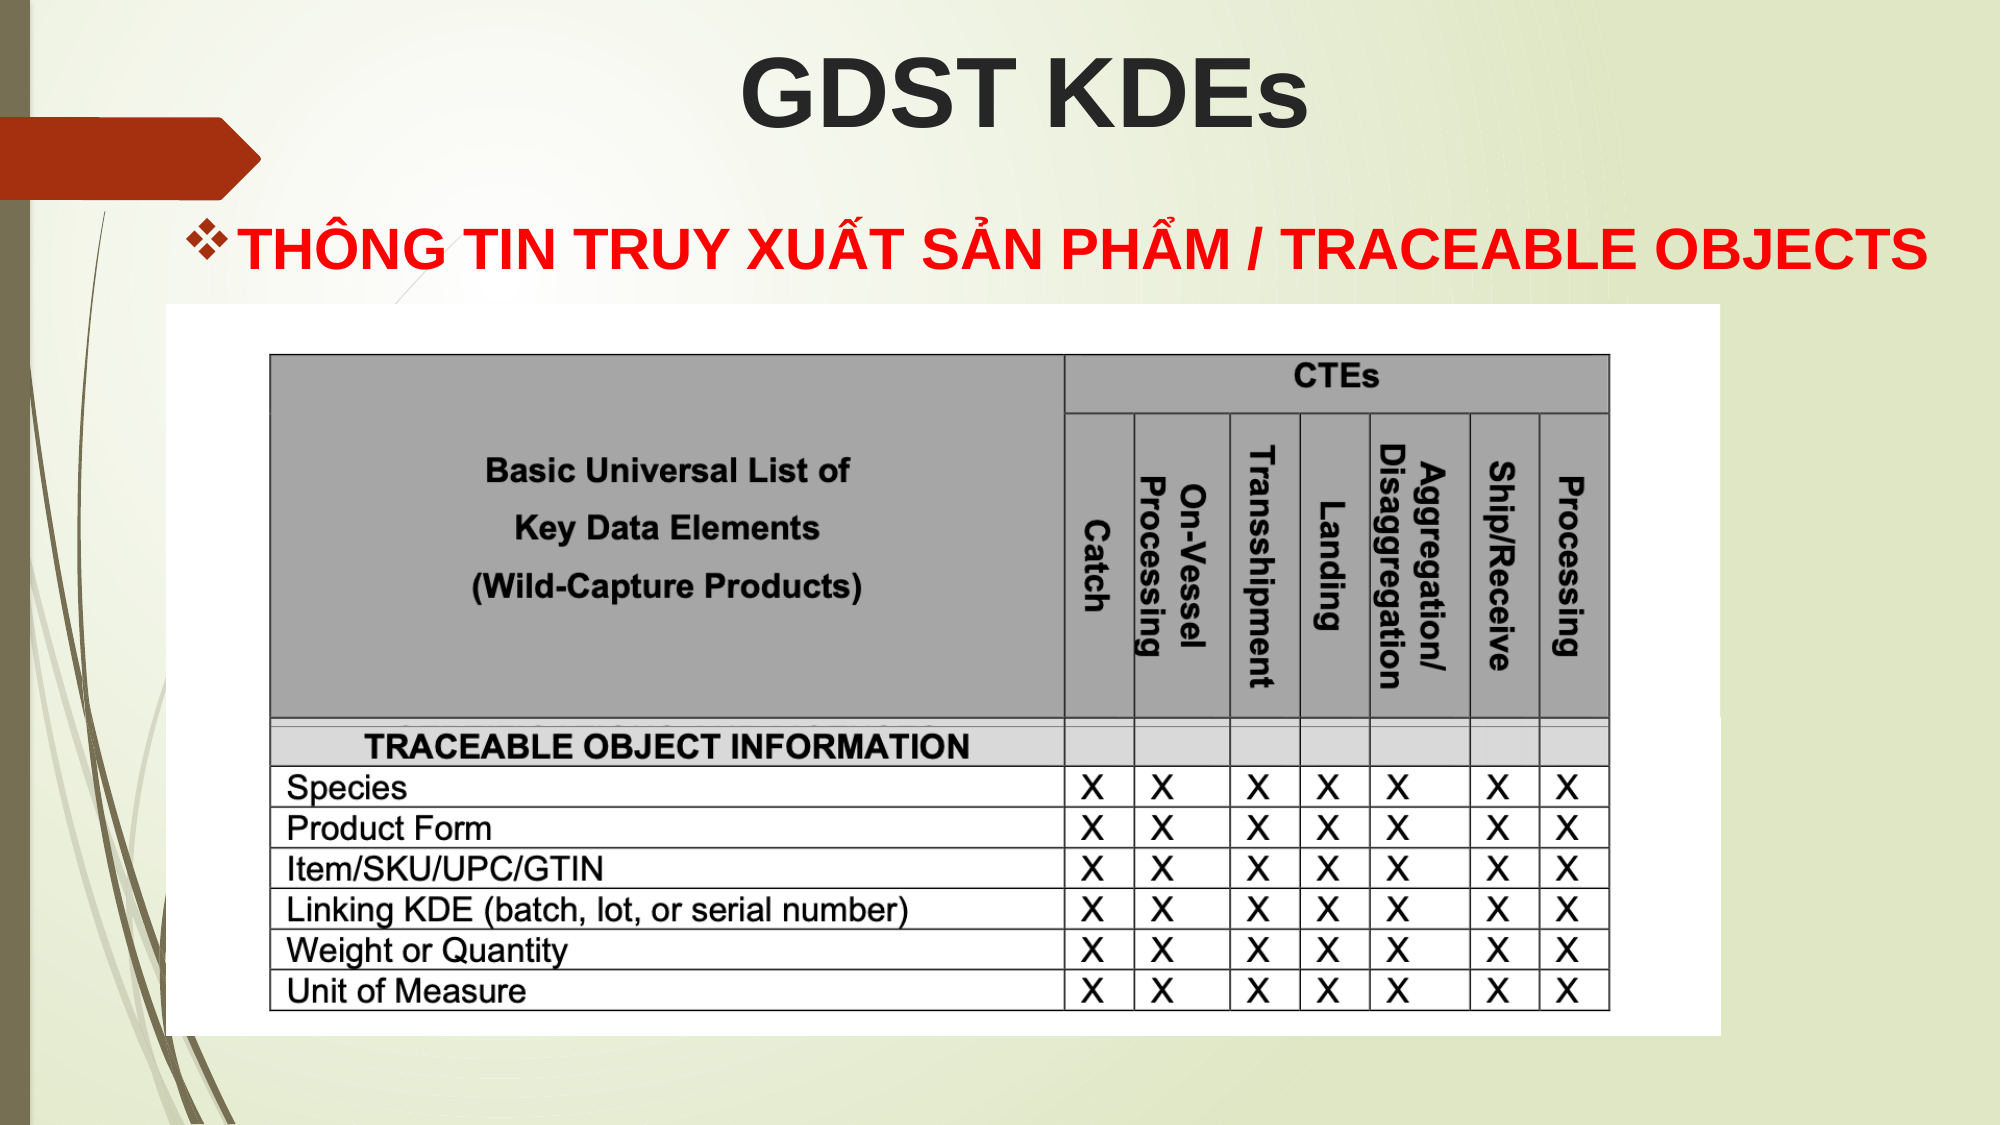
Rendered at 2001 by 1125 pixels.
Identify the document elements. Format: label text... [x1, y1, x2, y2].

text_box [165, 304, 1722, 1036]
title GDST KDEs [295, 20, 1757, 166]
list THÔNG TIN TRUY XUẤT SẢN PHẨM / TRACEABLE OBJECTS [166, 203, 2000, 314]
